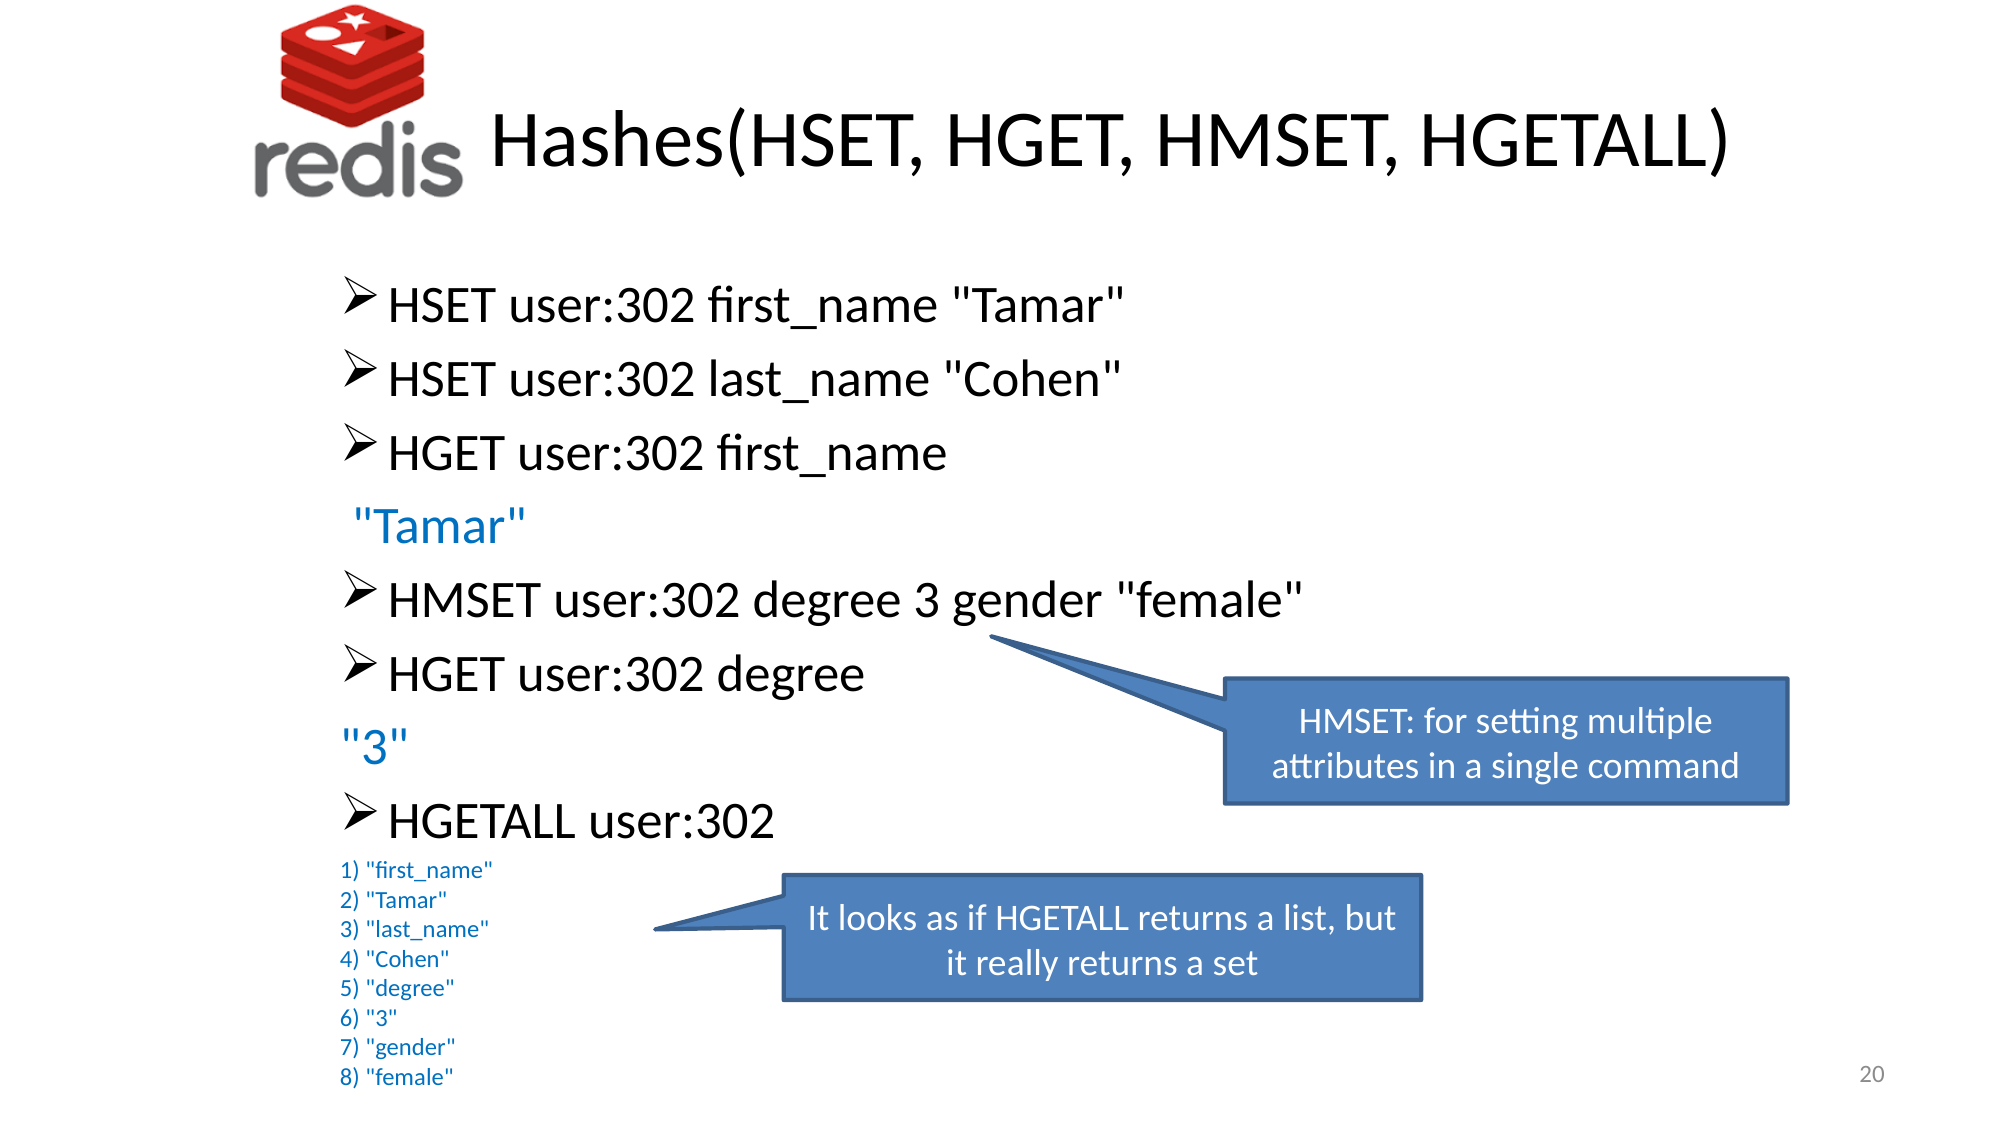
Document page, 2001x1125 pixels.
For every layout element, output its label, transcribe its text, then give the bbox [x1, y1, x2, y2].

slide_number 20 [1433, 1042, 1900, 1103]
list HSET user:302 first_name "Tamar" HSET user:302 last_name "Cohen" HGET user:302 first_name "Tamar" HMSET user:302 degree 3 gender "female" HGET user:302 degree "3" HGETALL user:302 1) "first_name" 2) "Tamar" 3) "last_name" 4) "Cohen" 5) "degree" 6) "3" 7) "gender" 8) "female" [324, 262, 1813, 1100]
title Hashes(HSET, HGET, HMSET, HGETALL) [437, 40, 1788, 228]
picture [224, 0, 492, 213]
text_box It looks as if HGETALL returns a list, but it really returns a set [653, 872, 1424, 1003]
text_box HMSET: for setting multiple attributes in a single command [989, 634, 1790, 806]
